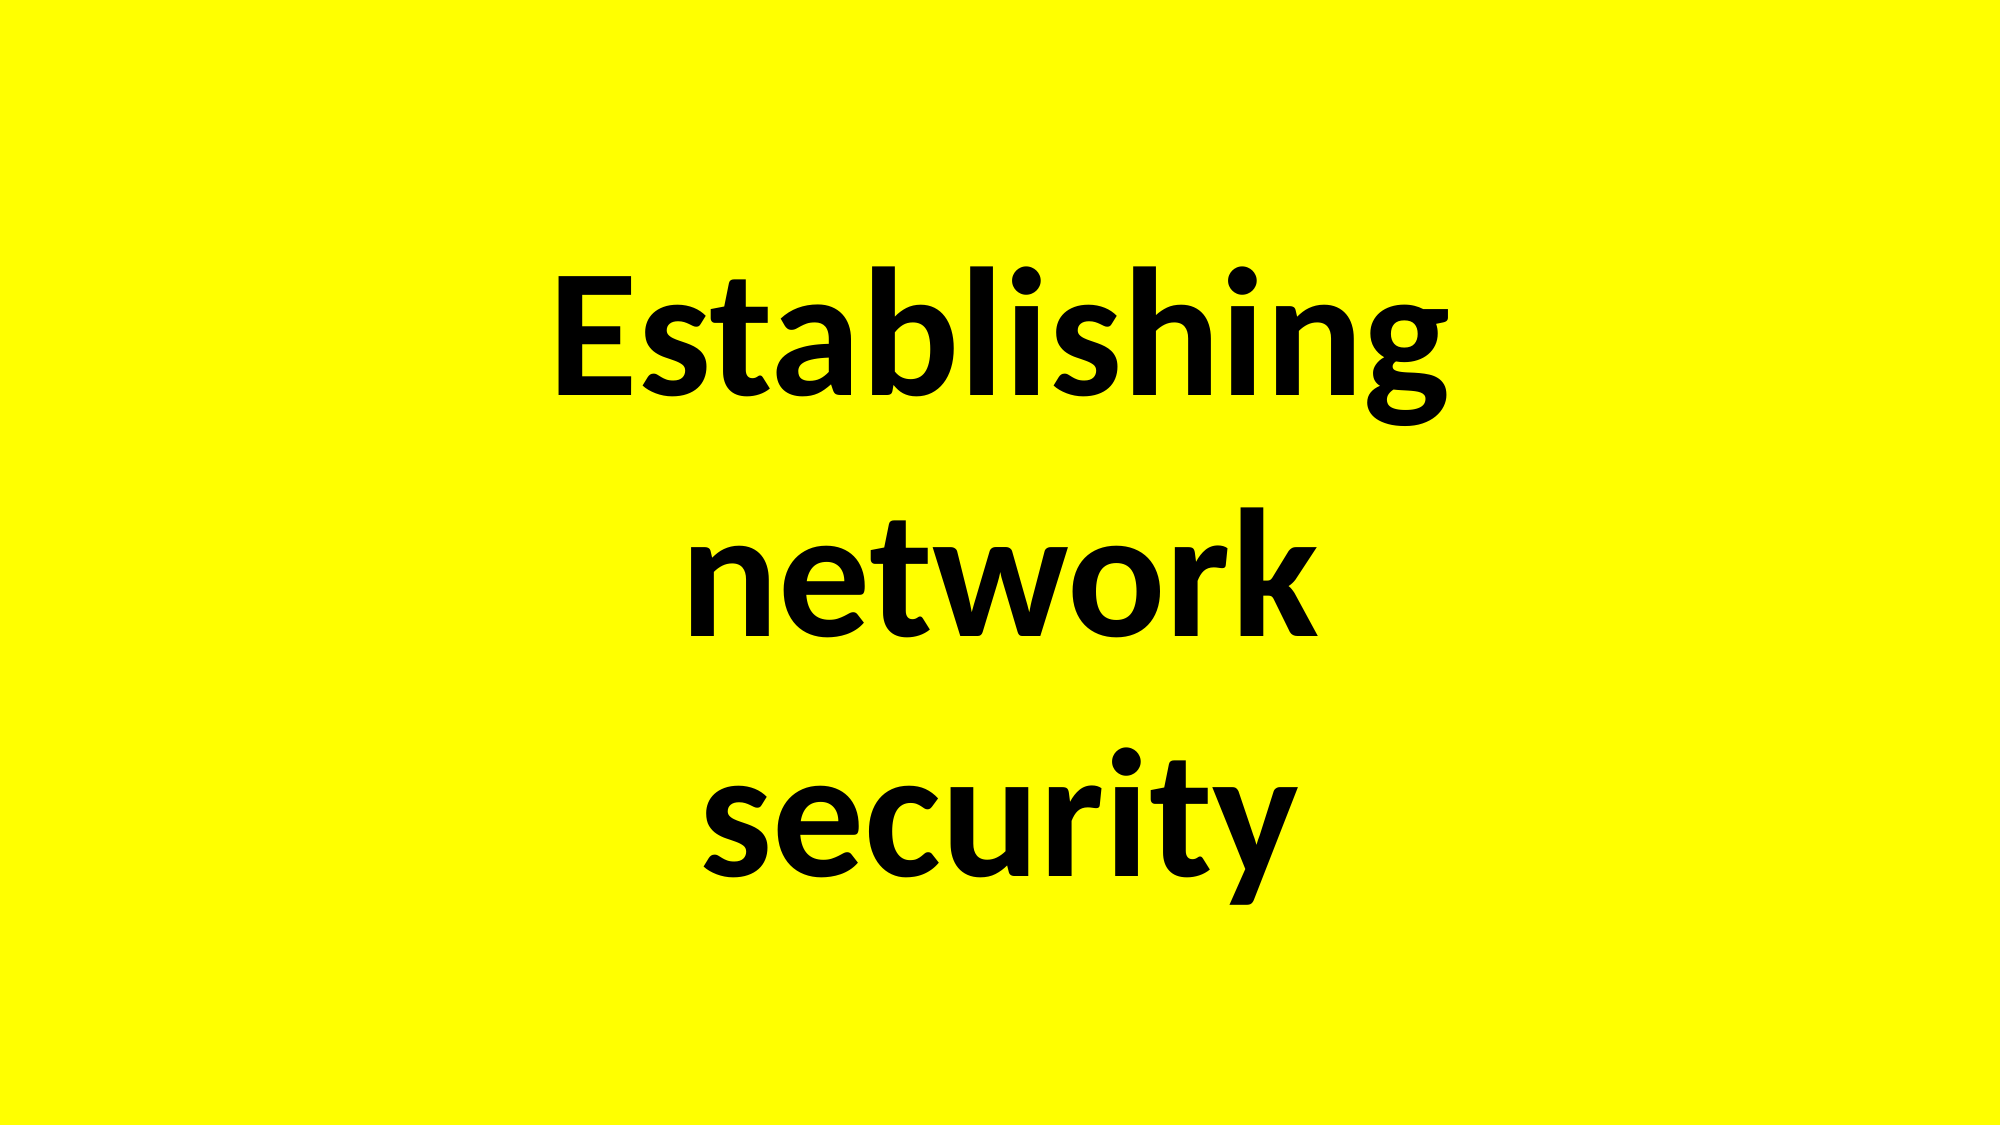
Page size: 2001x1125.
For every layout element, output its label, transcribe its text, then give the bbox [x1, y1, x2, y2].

list Establishing network security [133, 204, 1867, 921]
